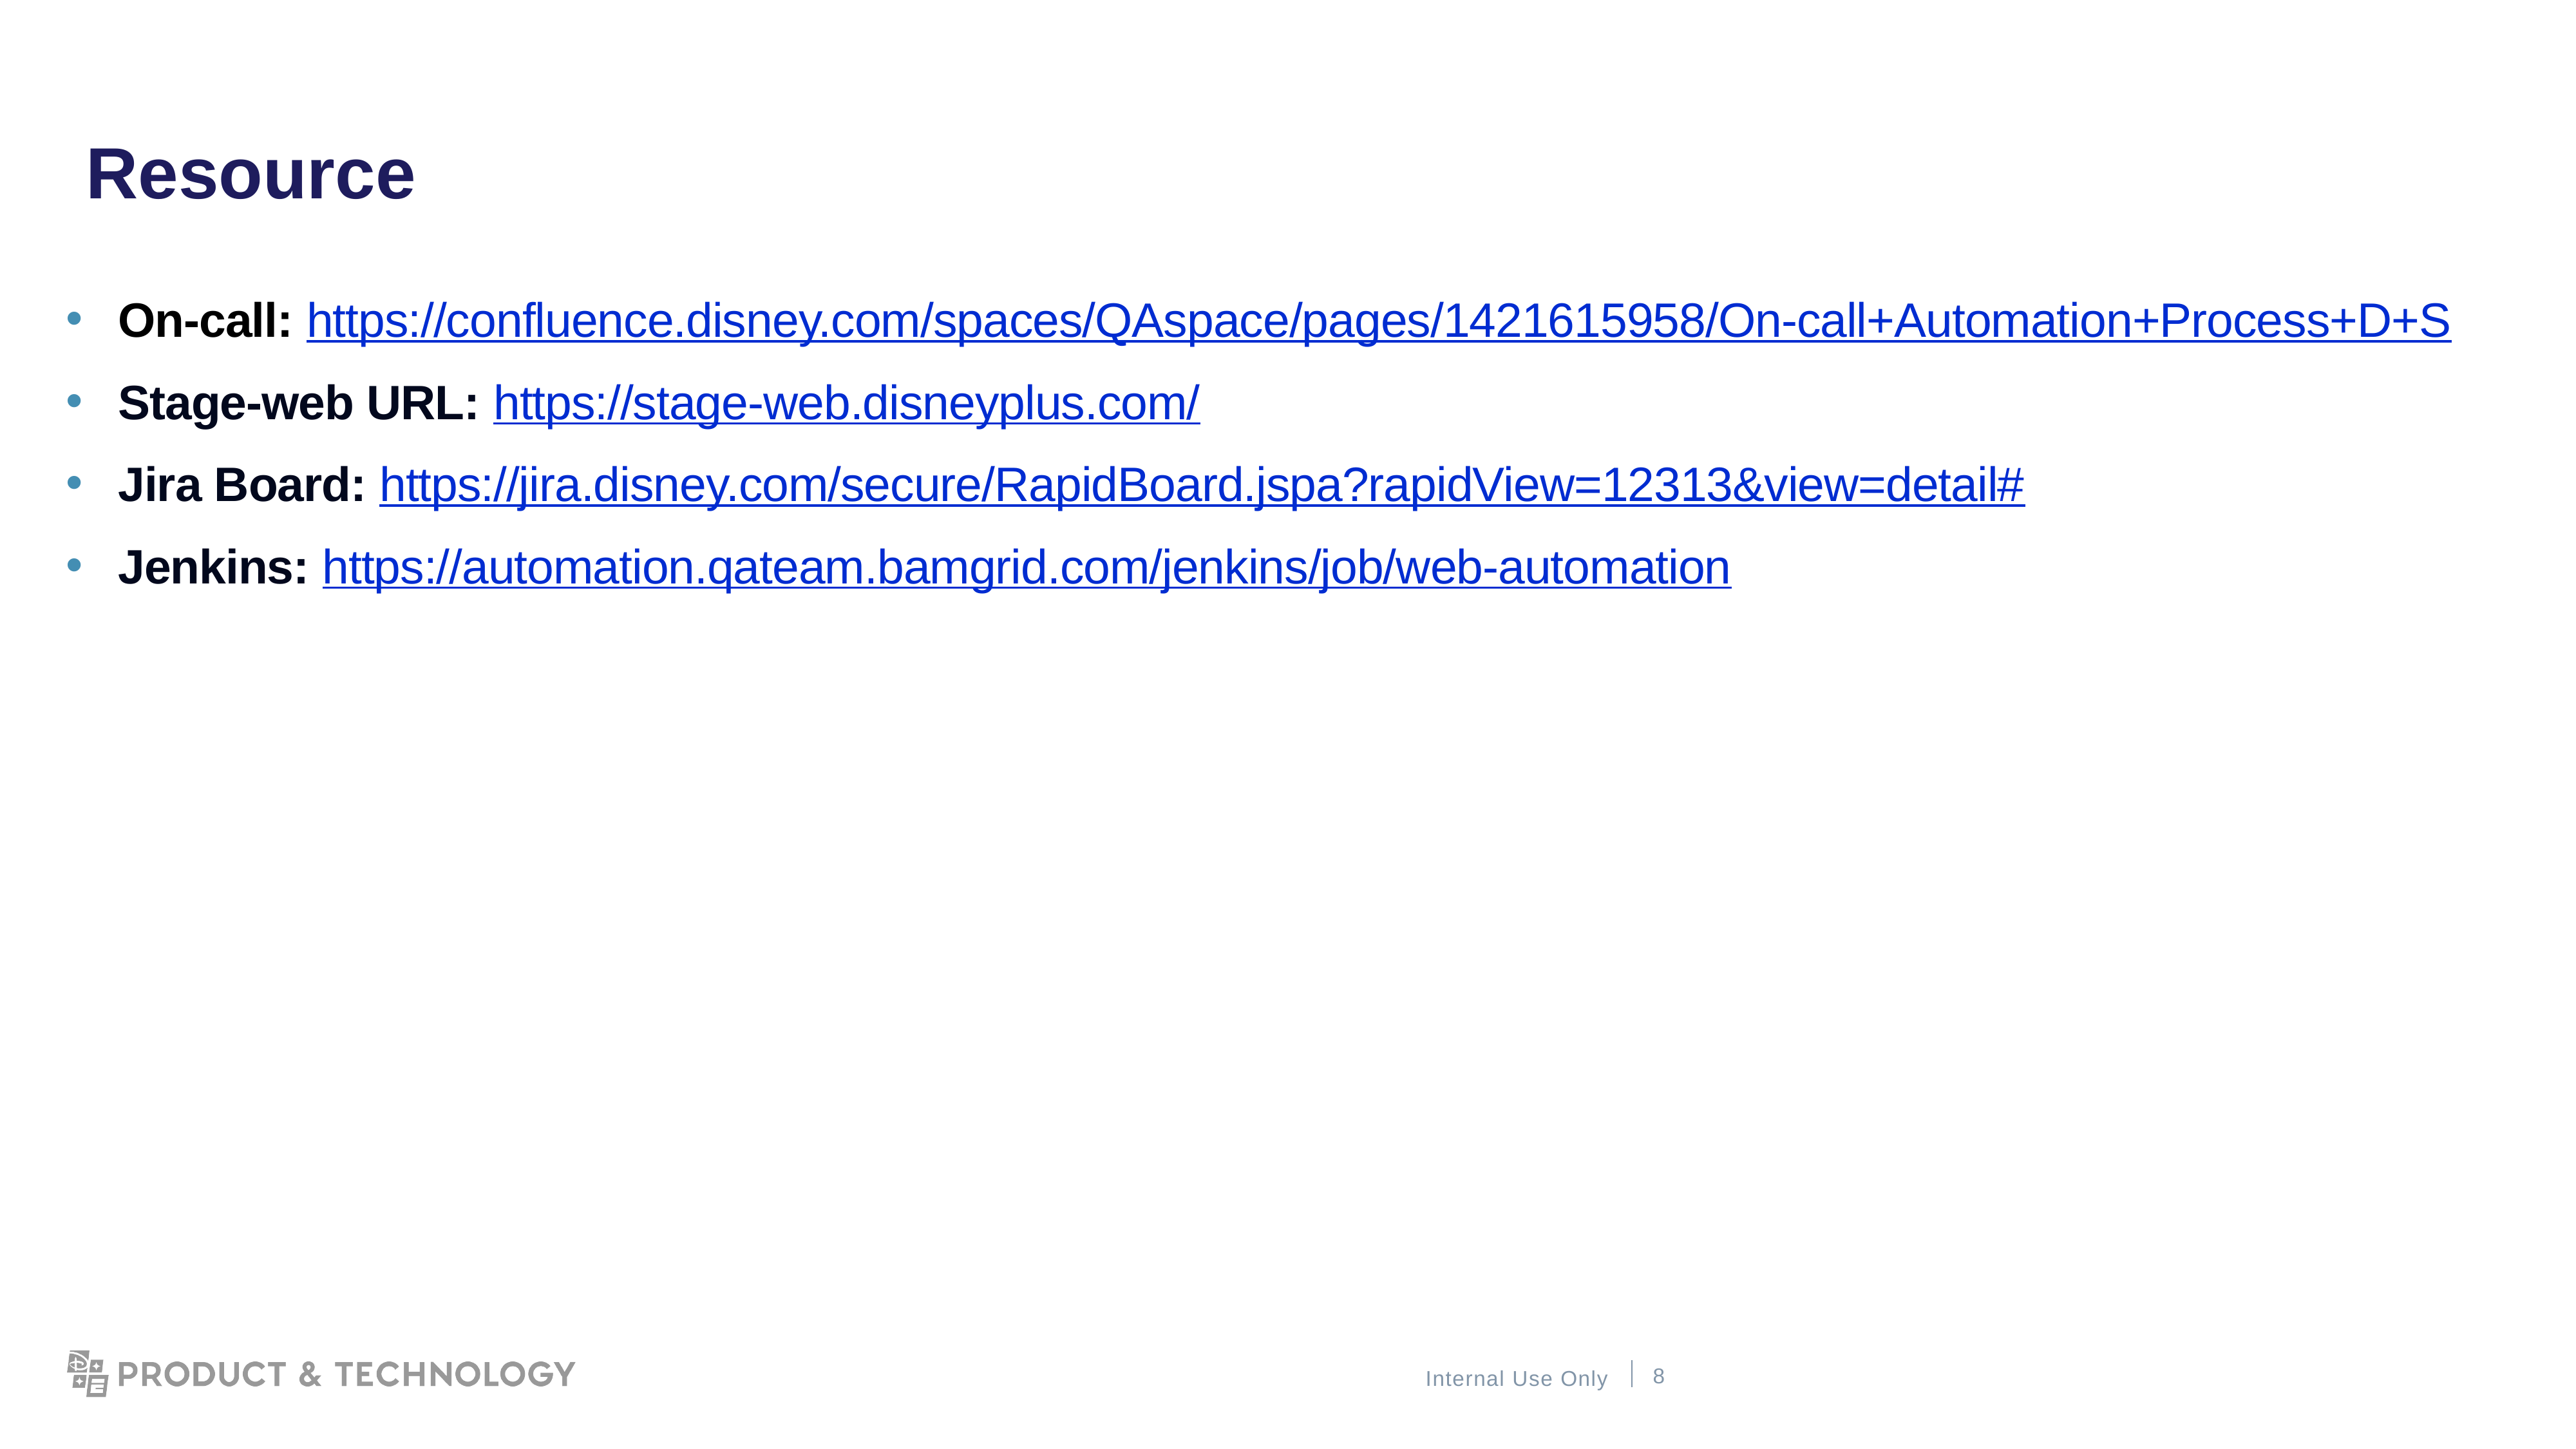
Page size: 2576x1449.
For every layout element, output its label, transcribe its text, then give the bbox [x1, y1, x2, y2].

slide_number 8 [1640, 1327, 1678, 1394]
title Resource [85, 142, 1696, 244]
list On-call: https://confluence.disney.com/spaces/QAspace/pages/1421615958/On-call+Automation+Process+D+S Stage-web URL: https://stage-web.disneyplus.com/ Jira Board: https://jira.disney.com/secure/RapidBoard.jspa?rapidView=12313&view=detail# Jenkins: https://automation.qateam.bamgrid.com/jenkins/job/web-automation [65, 289, 2530, 1215]
